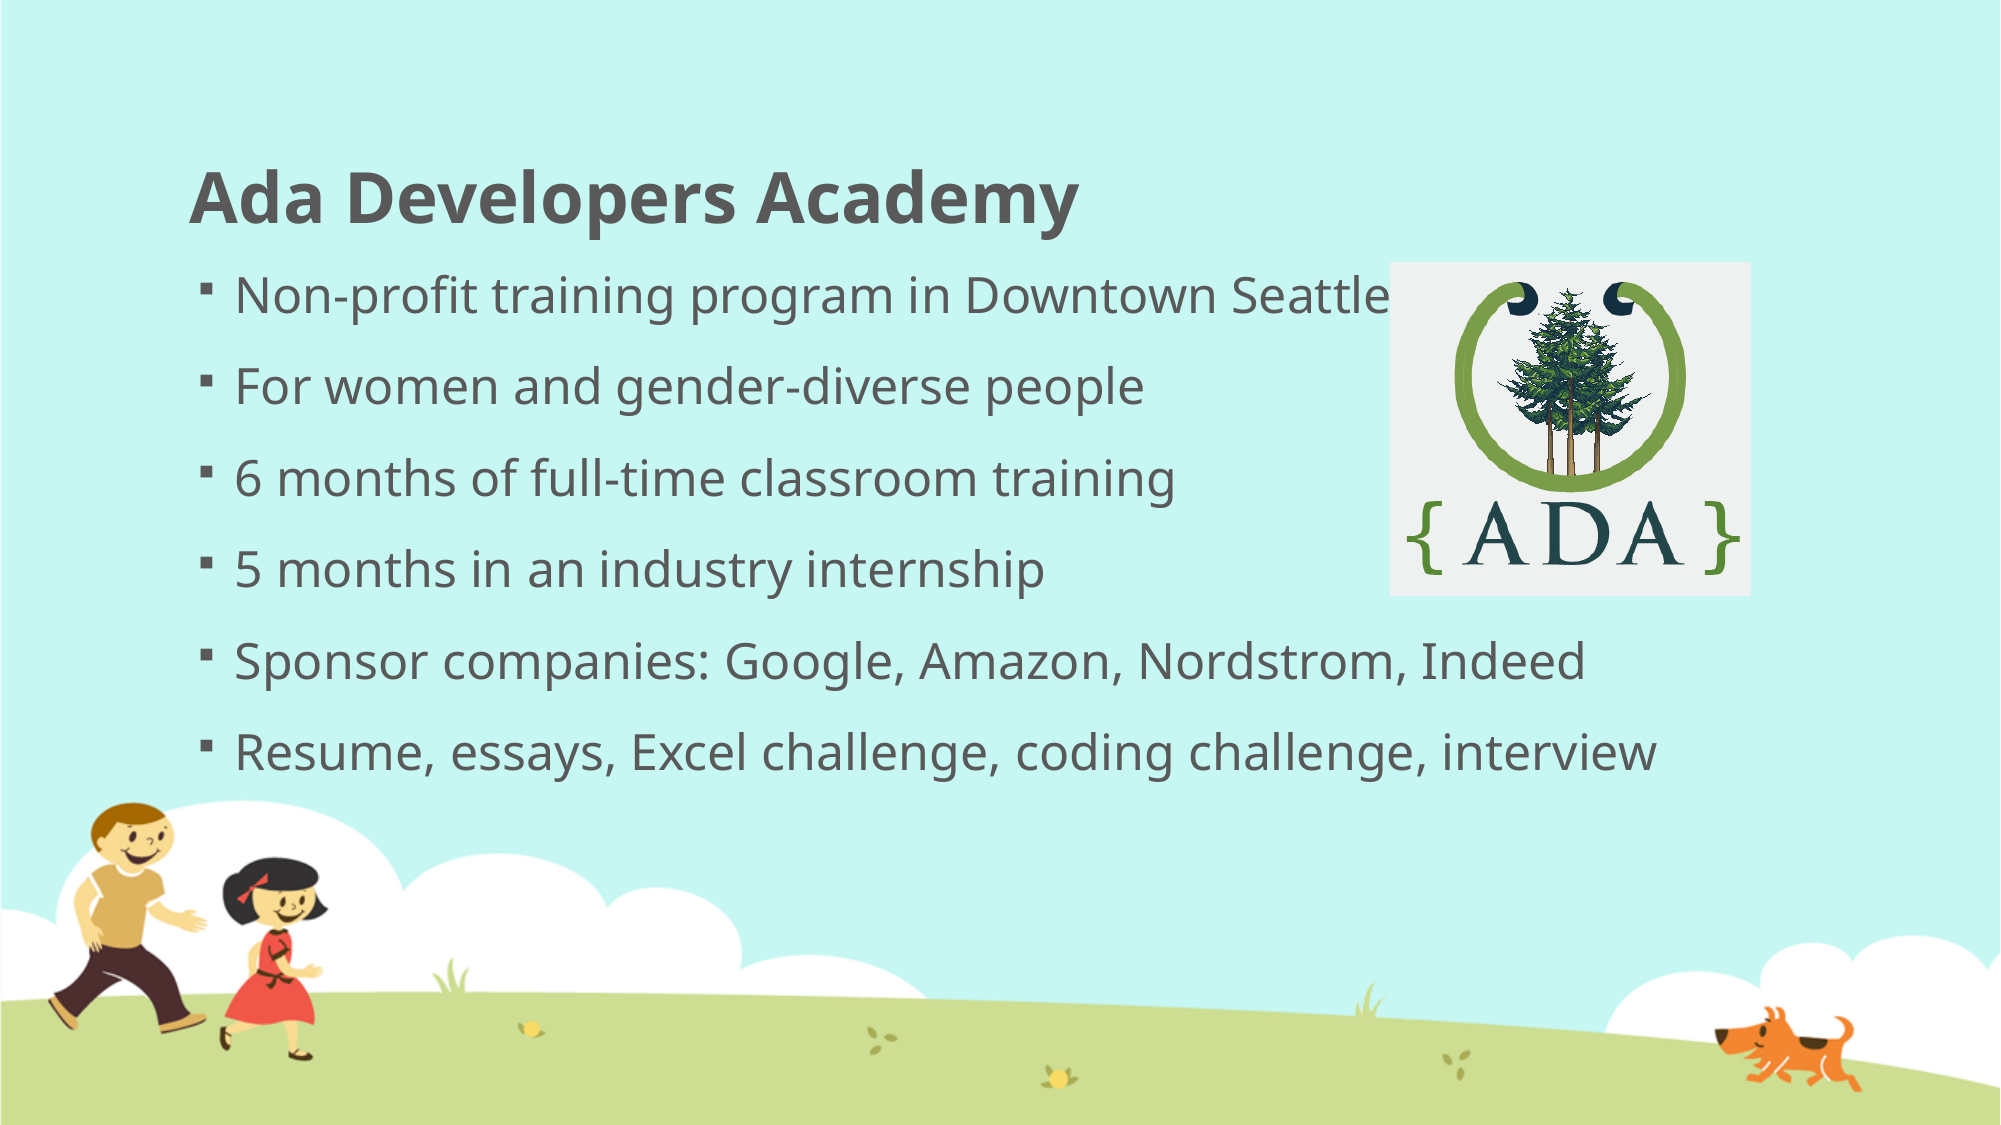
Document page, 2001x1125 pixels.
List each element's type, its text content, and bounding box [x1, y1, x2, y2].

picture [0, 0, 2001, 1125]
list Non-profit training program in Downtown Seattle For women and gender-diverse people 6 months of full-time classroom training 5 months in an industry internship Sponsor companies: Google, Amazon, Nordstrom, Indeed Resume, essays, Excel challenge, coding challenge, interview [174, 262, 1713, 938]
title Ada Developers Academy [174, 50, 1713, 247]
